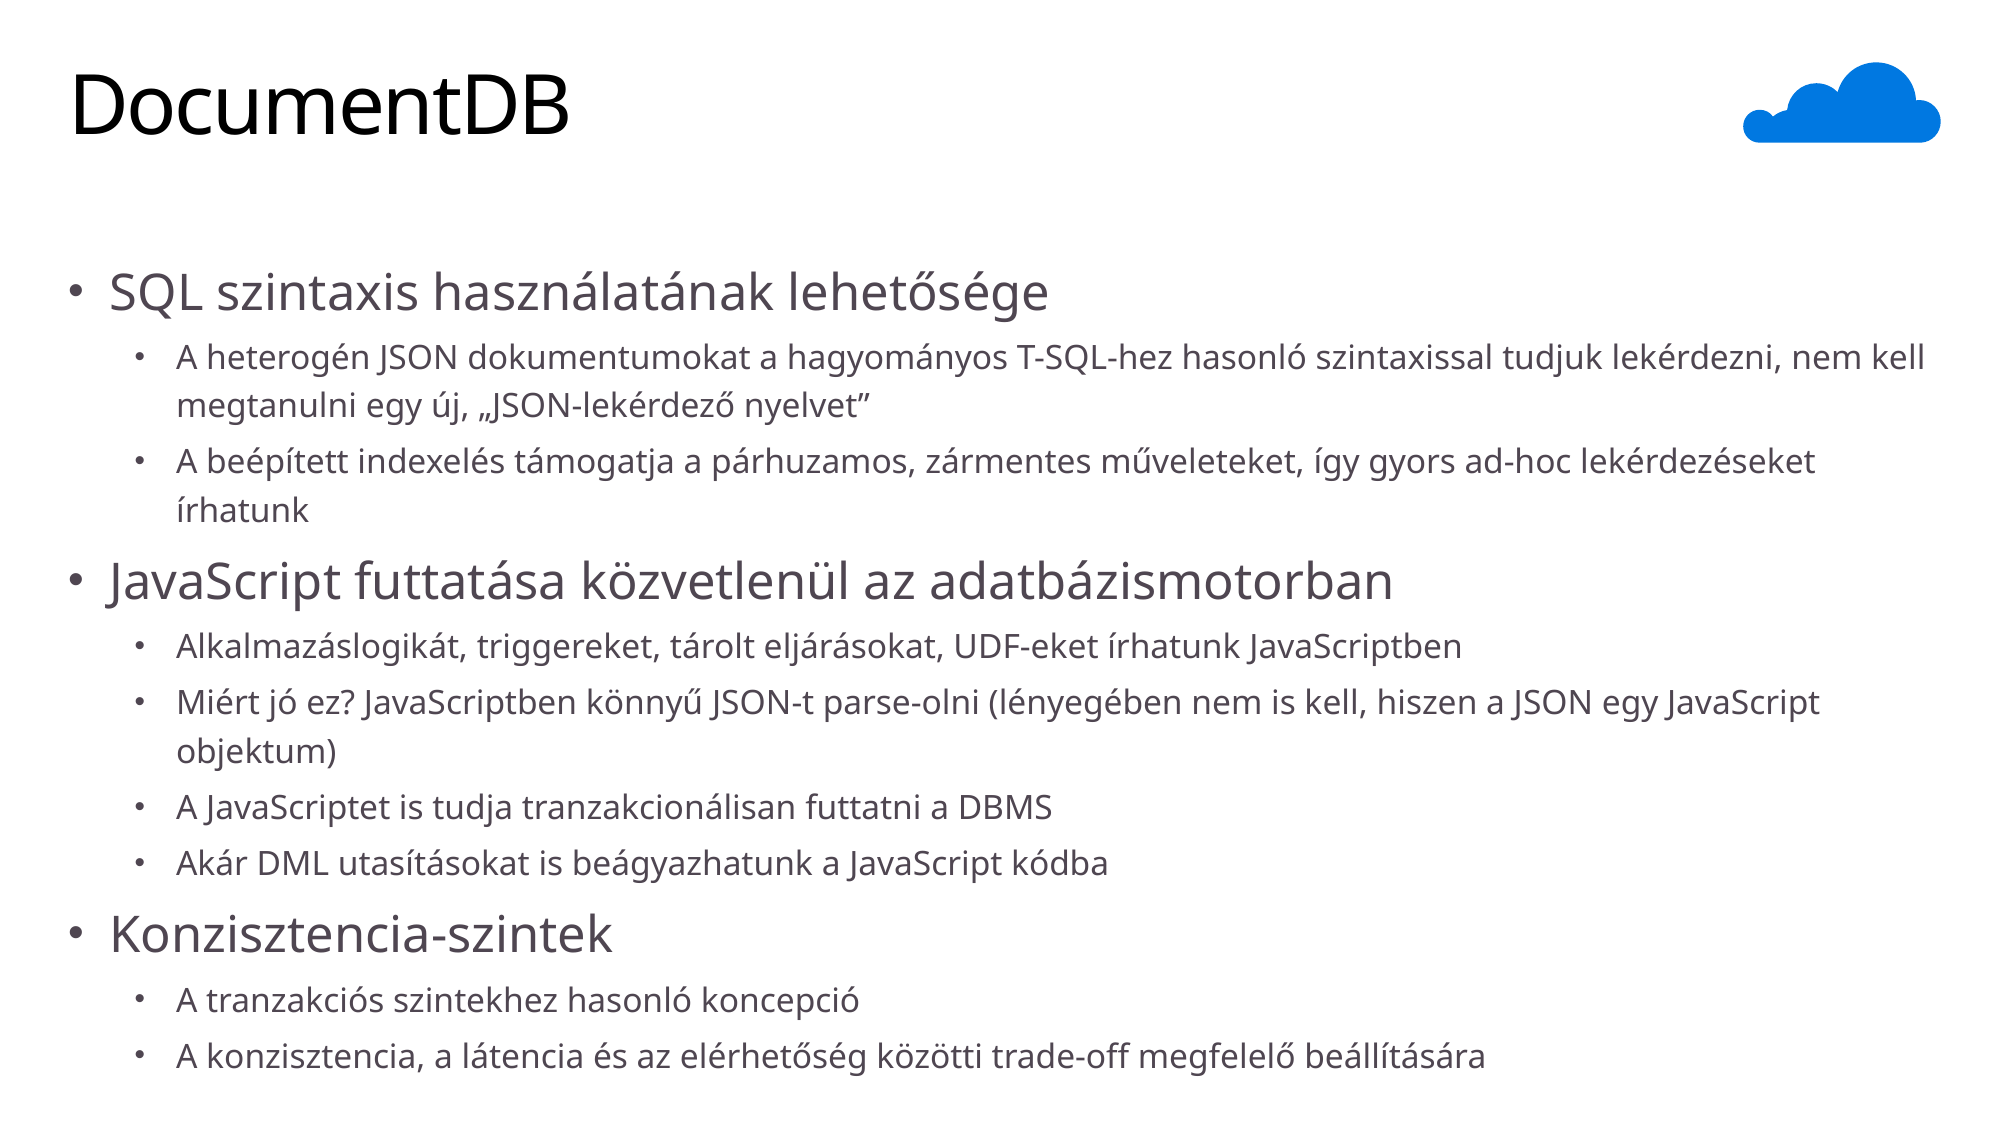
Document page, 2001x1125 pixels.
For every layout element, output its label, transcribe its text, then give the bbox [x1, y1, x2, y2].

list SQL szintaxis használatának lehetősége A heterogén JSON dokumentumokat a hagyományos T-SQL-hez hasonló szintaxissal tudjuk lekérdezni, nem kell megtanulni egy új, „JSON-lekérdező nyelvet” A beépített indexelés támogatja a párhuzamos, zármentes műveleteket, így gyors ad-hoc lekérdezéseket írhatunk JavaScript futtatása közvetlenül az adatbázismotorban Alkalmazáslogikát, triggereket, tárolt eljárásokat, UDF-eket írhatunk JavaScriptben Miért jó ez? JavaScriptben könnyű JSON-t parse-olni (lényegében nem is kell, hiszen a JSON egy JavaScript objektum) A JavaScriptet is tudja tranzakcionálisan futtatni a DBMS Akár DML utasításokat is beágyazhatunk a JavaScript kódba Konzisztencia-szintek A tranzakciós szintekhez hasonló koncepció A konzisztencia, a látencia és az elérhetőség közötti trade-off megfelelő beállítására [44, 232, 1957, 1098]
title DocumentDB [44, 47, 1957, 196]
